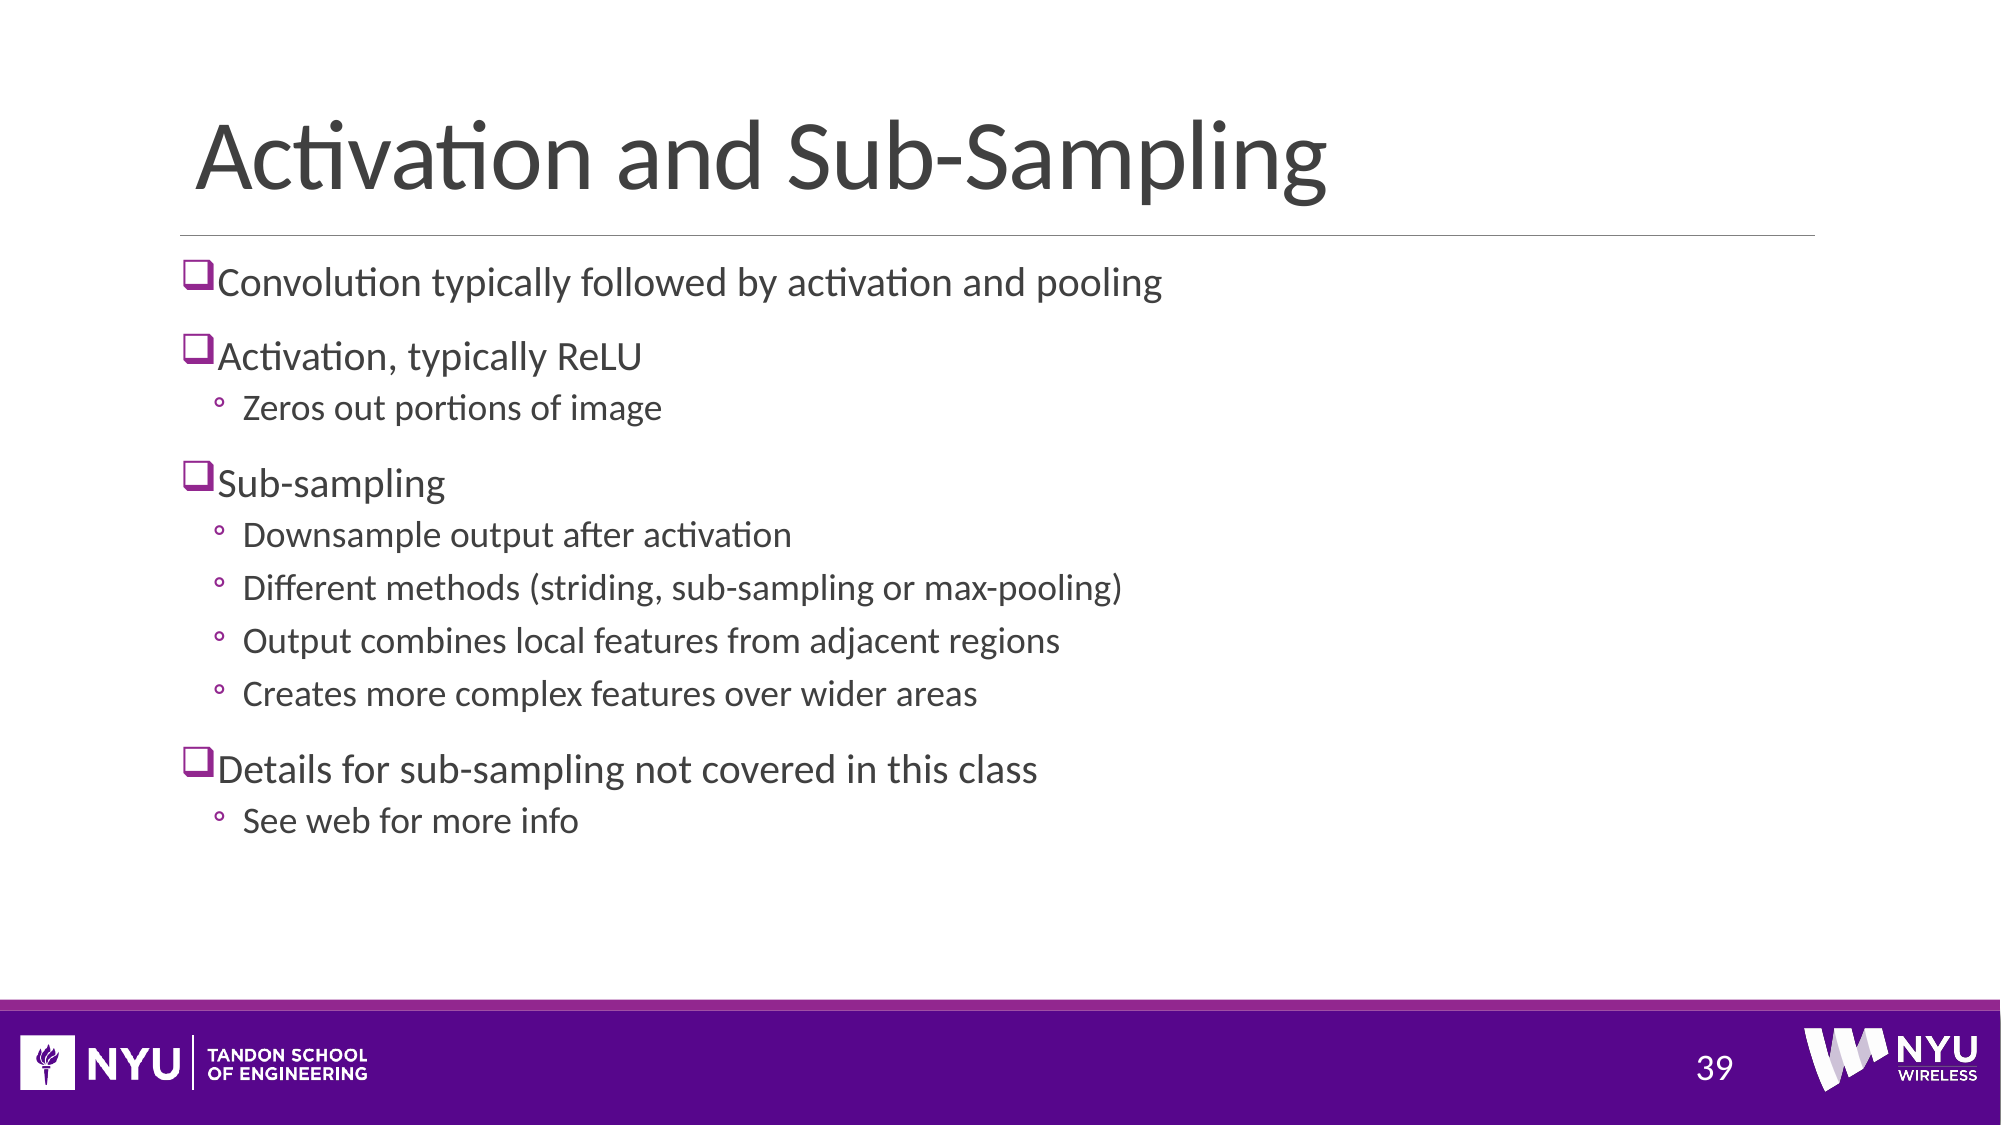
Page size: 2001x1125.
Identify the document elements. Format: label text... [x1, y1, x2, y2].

list Convolution typically followed by activation and pooling Activation, typically ReLU Zeros out portions of image Sub-sampling Downsample output after activation Different methods (striding, sub-sampling or max-pooling) Output combines local features from adjacent regions Creates more complex features over wider areas Details for sub-sampling not covered in this class See web for more info [180, 252, 1830, 963]
title Activation and Sub-Sampling [180, 47, 1830, 218]
slide_number 39 [1533, 1035, 1749, 1096]
